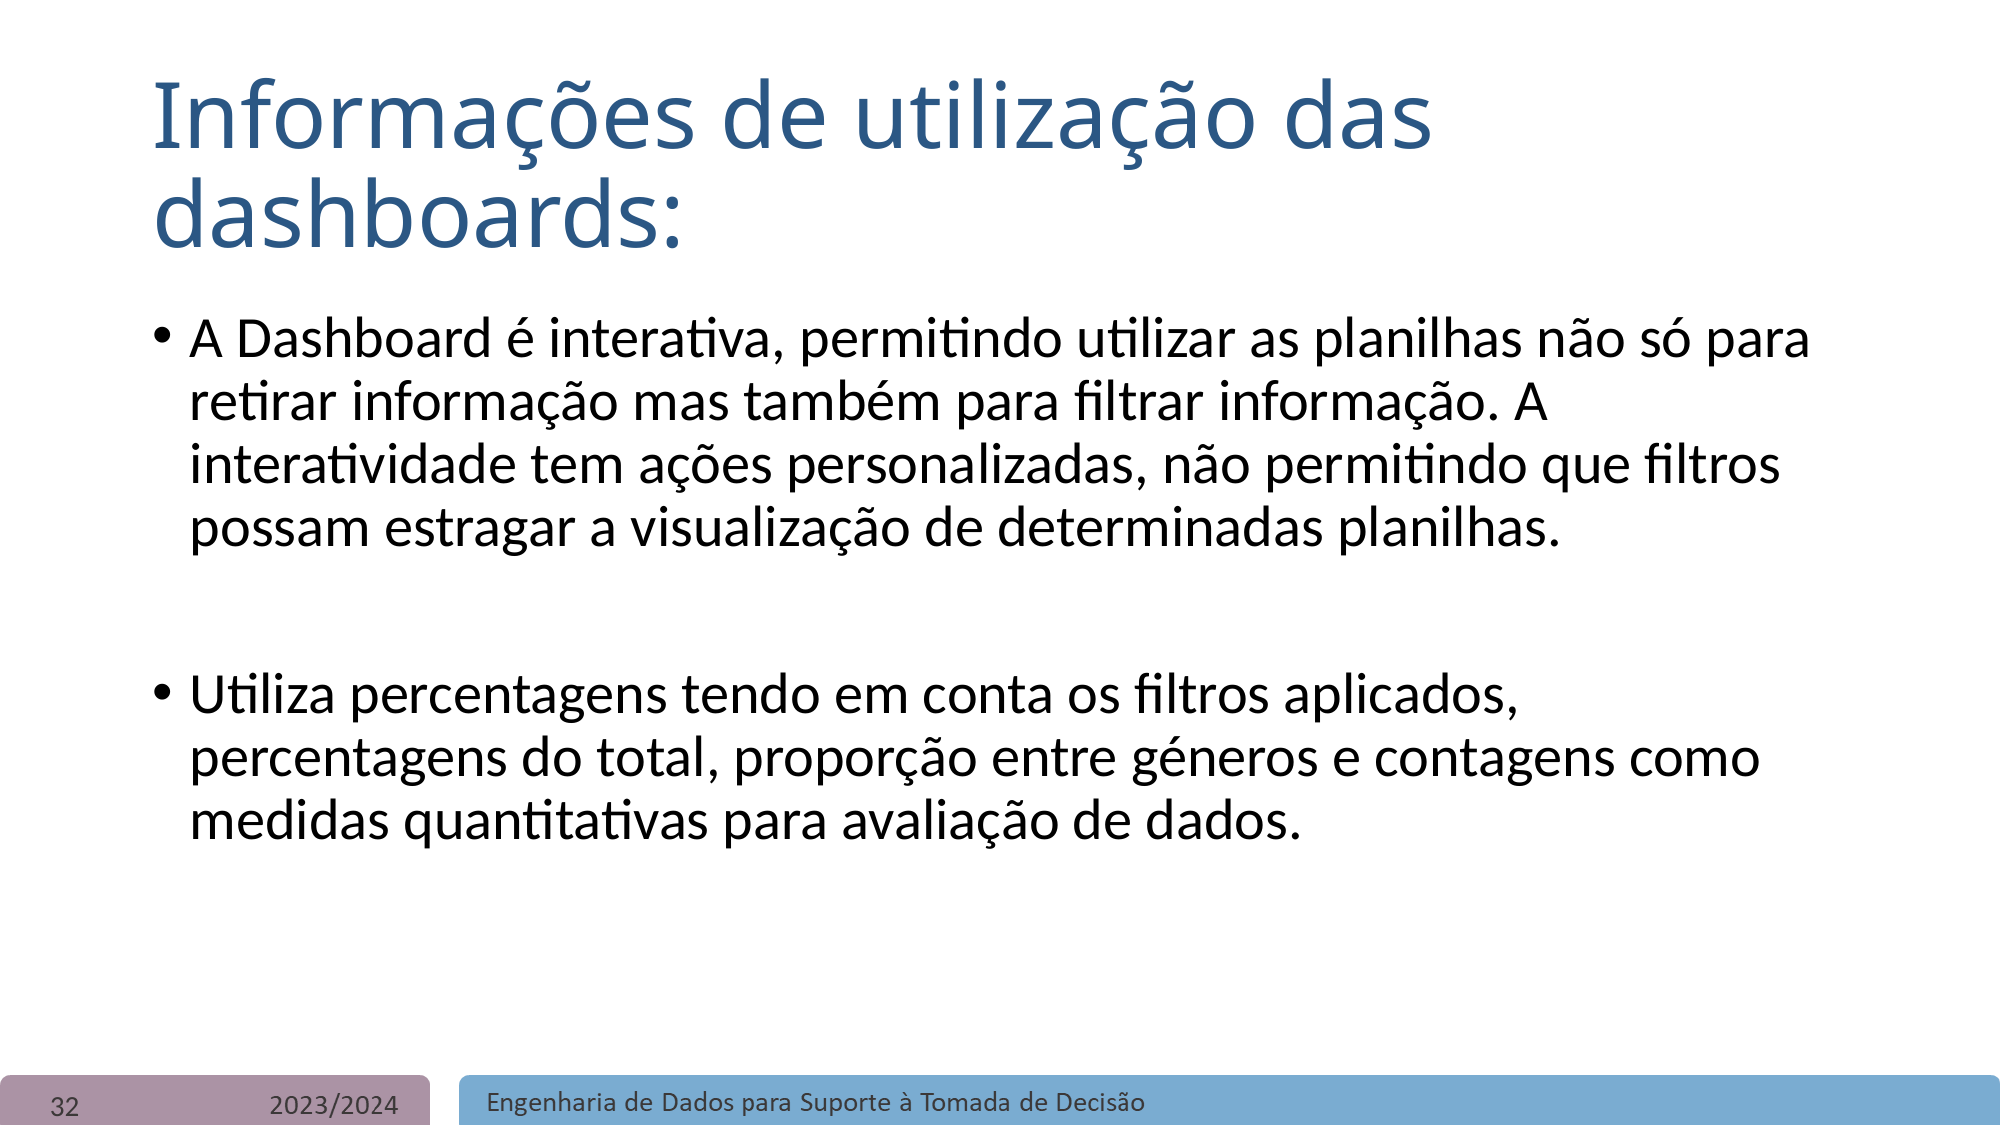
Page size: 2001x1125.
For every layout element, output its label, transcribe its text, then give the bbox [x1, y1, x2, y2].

list A Dashboard é interativa, permitindo utilizar as planilhas não só para retirar informação mas também para filtrar informação. A interatividade tem ações personalizadas, não permitindo que filtros possam estragar a visualização de determinadas planilhas. Utiliza percentagens tendo em conta os filtros aplicados, percentagens do total, proporção entre géneros e contagens como medidas quantitativas para avaliação de dados. [137, 299, 1863, 1014]
picture [0, 1075, 2000, 1125]
title Informações de utilização das dashboards: [137, 59, 1863, 278]
